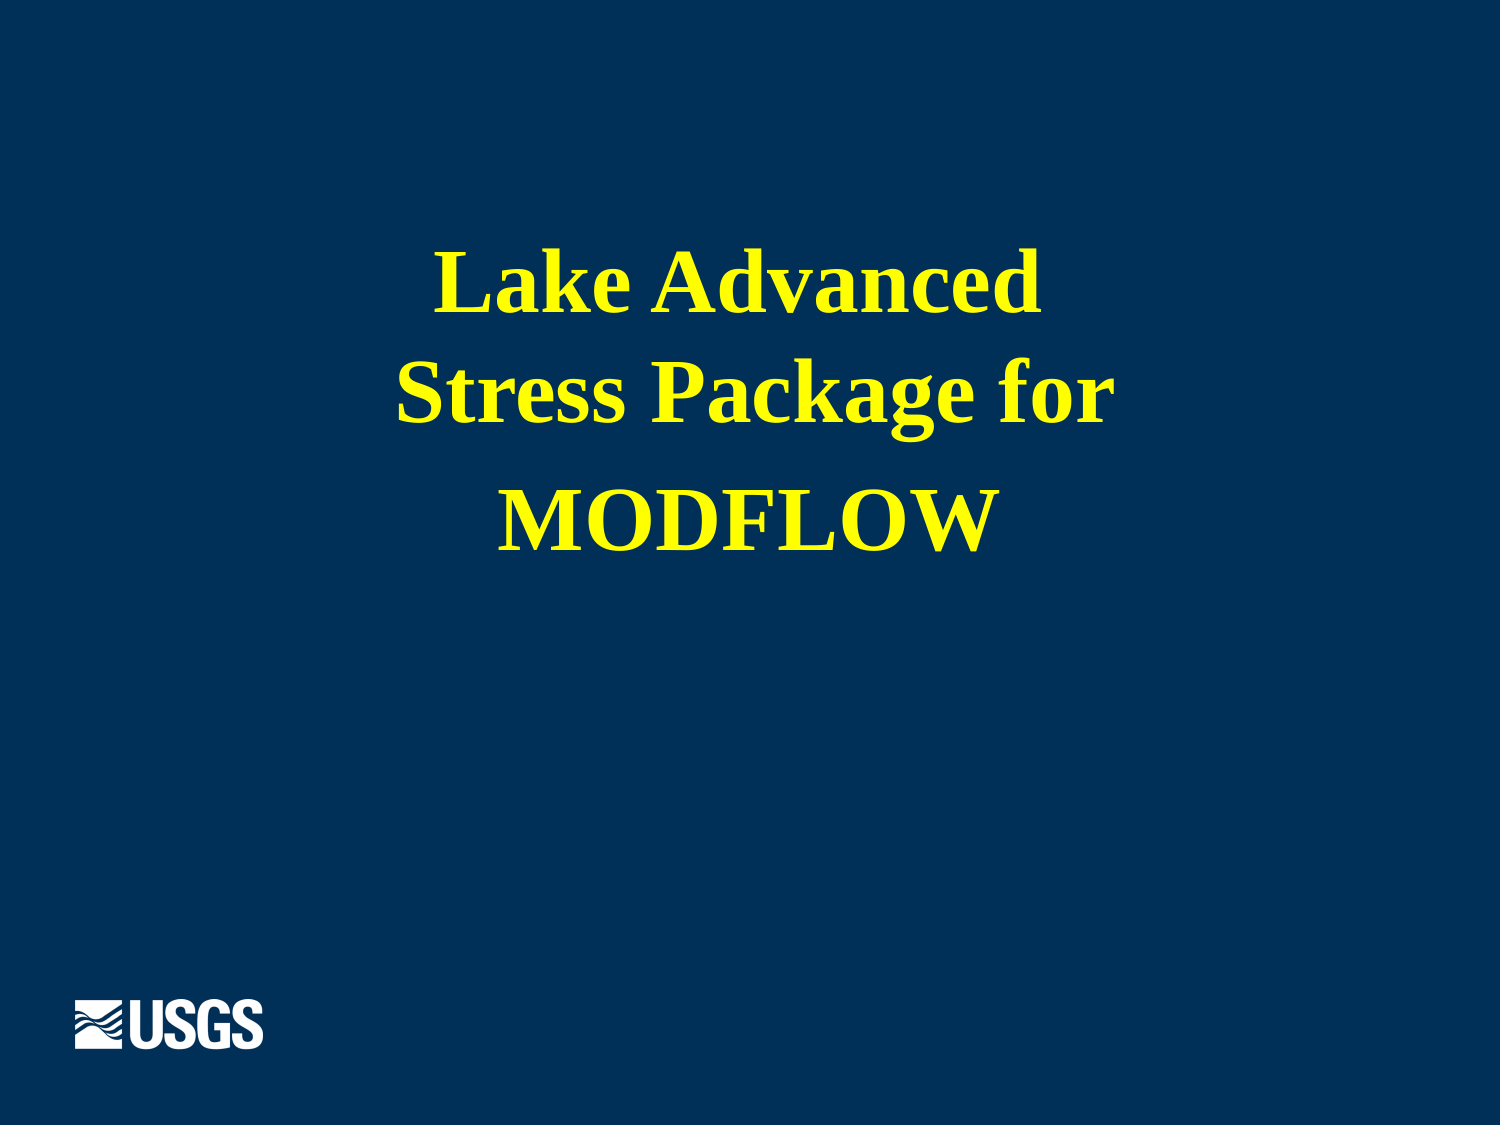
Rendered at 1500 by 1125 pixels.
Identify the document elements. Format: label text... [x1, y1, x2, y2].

list Lake Advanced Stress Package for MODFLOW [112, 125, 1388, 1000]
